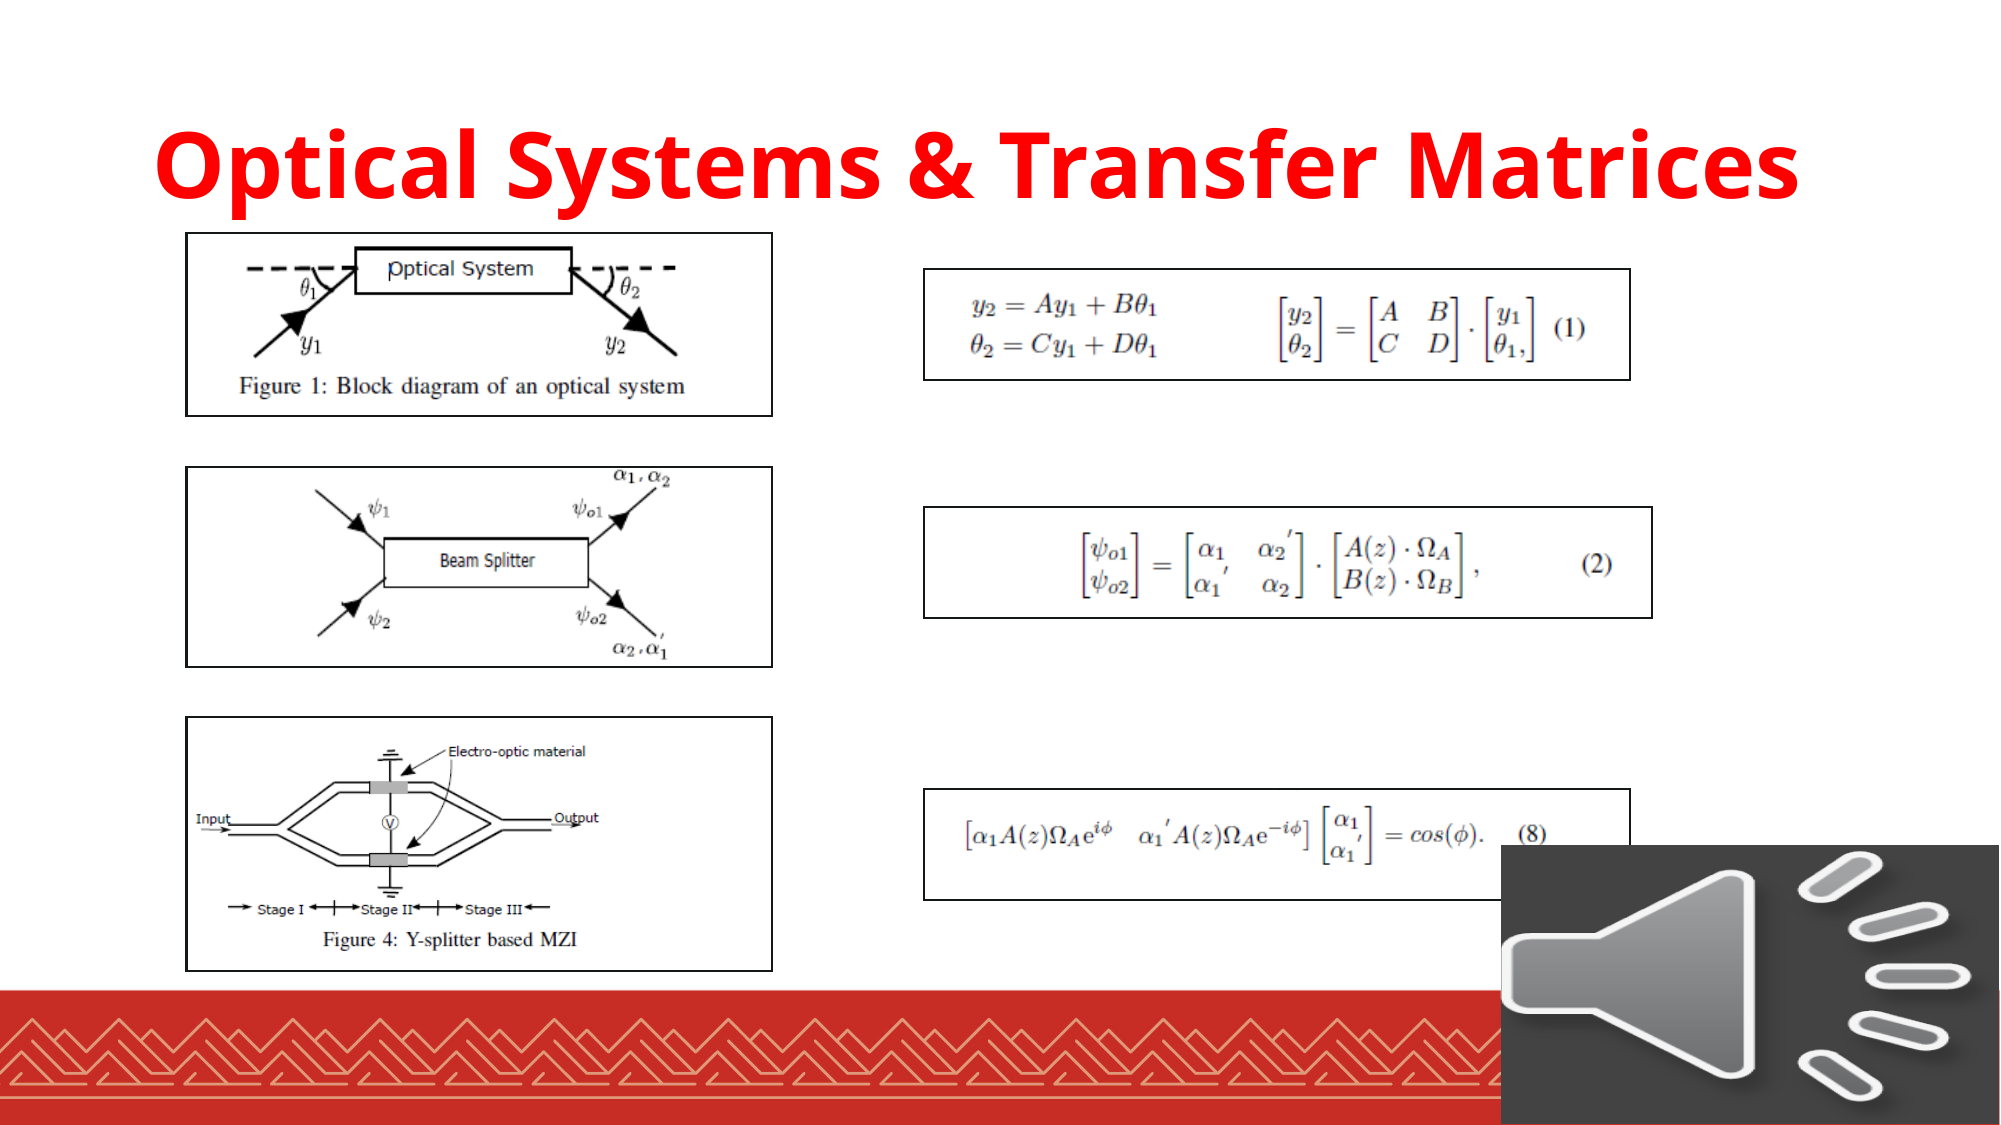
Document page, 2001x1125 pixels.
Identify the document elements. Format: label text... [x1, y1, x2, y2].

picture [0, 0, 2000, 1125]
title Optical Systems & Transfer Matrices [137, 59, 1863, 278]
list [187, 234, 771, 416]
